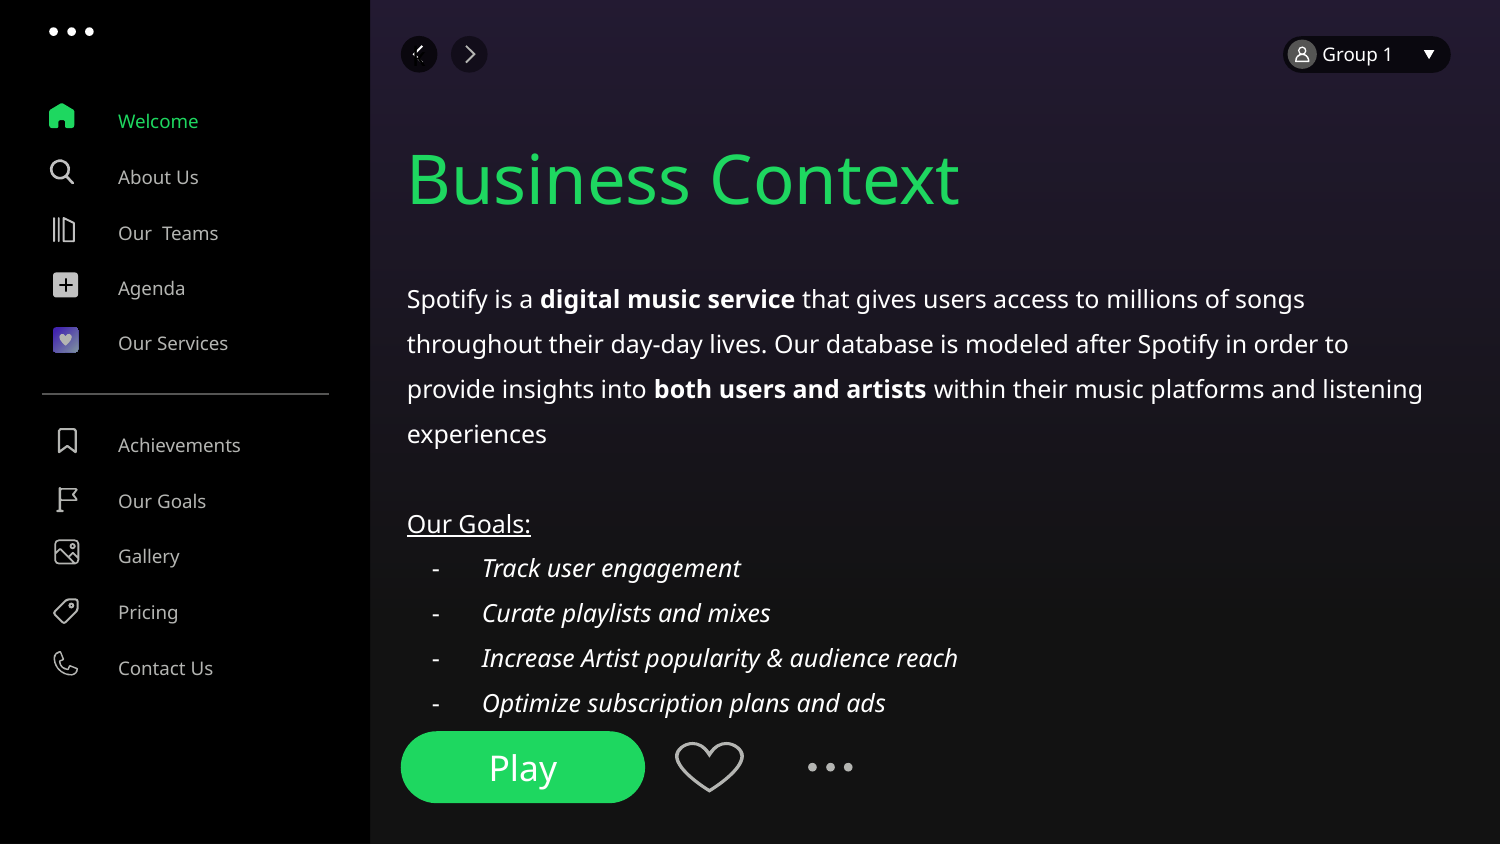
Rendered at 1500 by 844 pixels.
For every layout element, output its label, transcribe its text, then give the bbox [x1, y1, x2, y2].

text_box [52, 326, 79, 353]
text_box Contact Us [106, 650, 235, 685]
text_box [52, 272, 79, 298]
text_box [49, 159, 74, 185]
text_box [0, 0, 371, 844]
text_box [1283, 36, 1451, 73]
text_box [450, 35, 488, 73]
text_box [49, 103, 75, 129]
text_box [1295, 46, 1310, 63]
text_box [53, 651, 79, 676]
text_box [1423, 50, 1435, 60]
text_box [1287, 39, 1317, 69]
text_box Business Context [395, 129, 1081, 224]
text_box [56, 486, 78, 513]
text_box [52, 598, 79, 625]
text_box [400, 730, 646, 804]
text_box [807, 762, 853, 772]
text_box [52, 216, 76, 243]
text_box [675, 742, 744, 792]
text_box Spotify is a digital music service that gives users access to millions of songs throughout their day-day lives. Our database is modeled after Spotify in order to provide insights into both users and artists within their music platforms and listening experiences Our Goals: Track user engagement Curate playlists and mixes Increase Artist popularity & audience reach Optimize subscription plans and ads [395, 263, 1451, 724]
text_box About Us [106, 160, 216, 194]
text_box Our Services [106, 326, 249, 360]
text_box Our Goals [106, 483, 229, 518]
text_box Agenda [106, 270, 206, 305]
text_box Gallery [106, 539, 197, 574]
text_box Pricing [106, 595, 195, 629]
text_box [48, 27, 94, 37]
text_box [54, 539, 80, 565]
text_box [400, 35, 438, 73]
text_box Achievements [106, 428, 267, 462]
text_box Group 1 [1311, 37, 1424, 72]
text_box Welcome [106, 104, 220, 138]
text_box Our Teams [106, 215, 239, 250]
text_box [57, 428, 77, 454]
